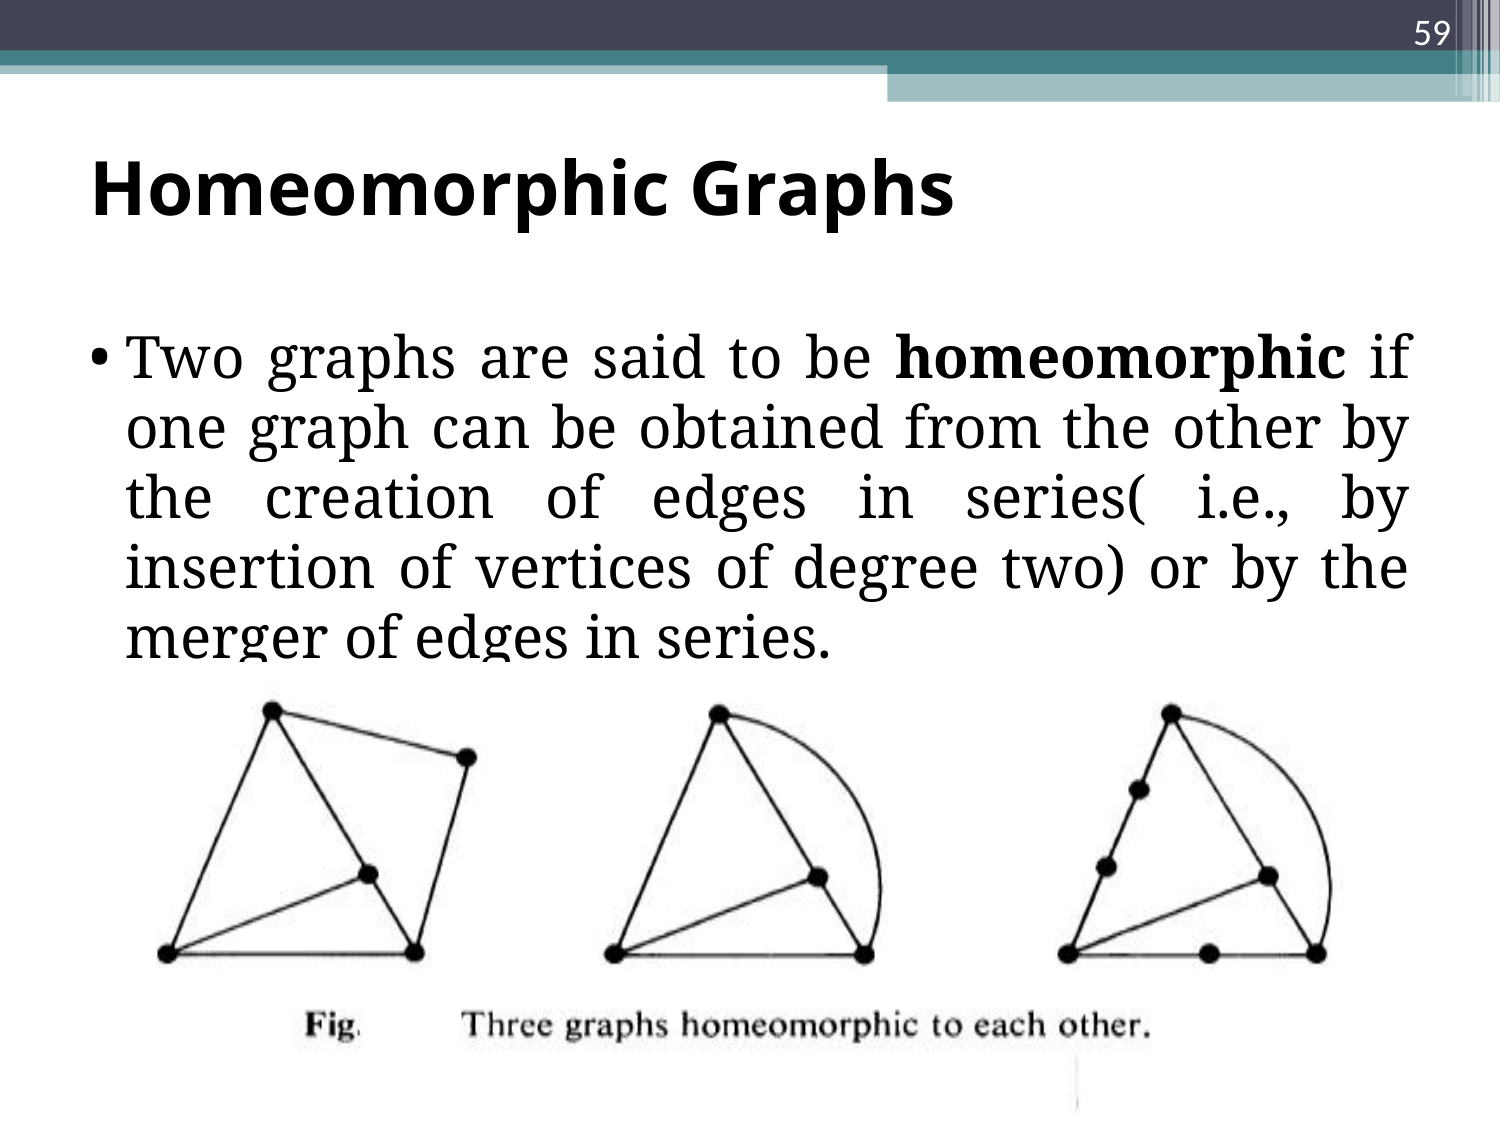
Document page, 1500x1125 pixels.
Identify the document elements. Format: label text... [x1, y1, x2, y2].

text_box <number> [1340, 0, 1466, 61]
picture [87, 662, 1426, 1113]
text_box Homeomorphic Graphs [74, 187, 1425, 312]
text_box Two graphs are said to be homeomorphic if one graph can be obtained from the other by the creation of edges in series( i.e., by insertion of vertices of degree two) or by the merger of edges in series. [74, 312, 1425, 1022]
